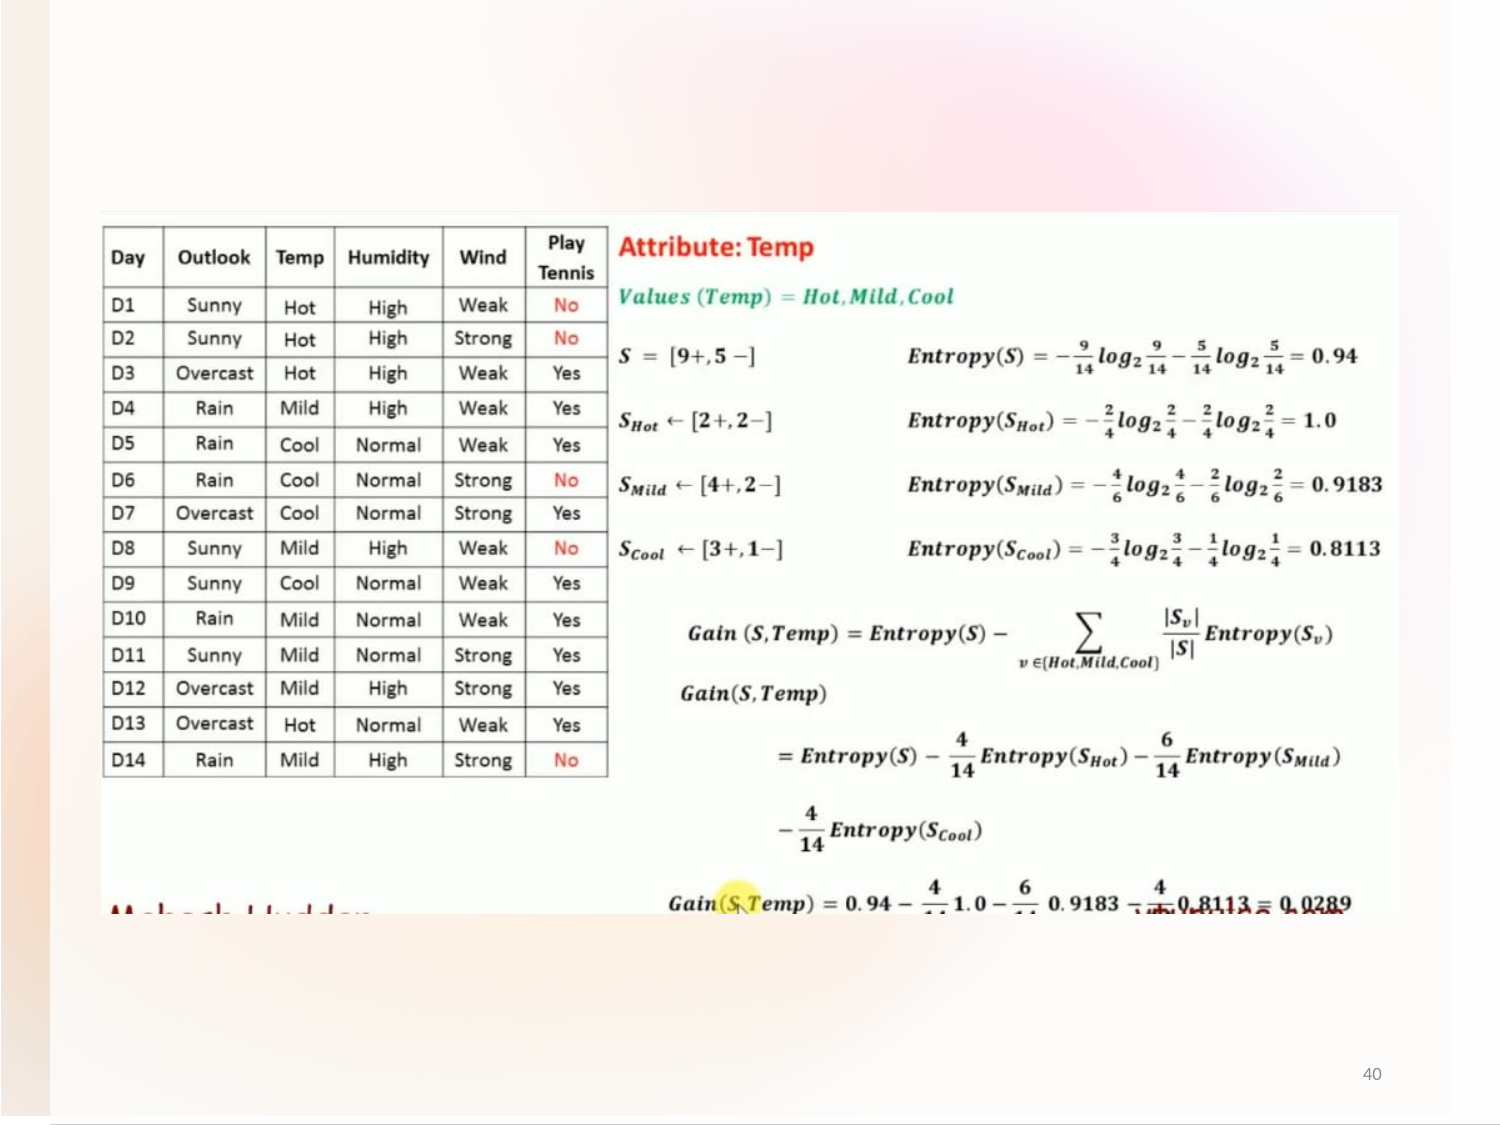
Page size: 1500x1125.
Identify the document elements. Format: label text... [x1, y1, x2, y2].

slide_number 40 [1059, 1042, 1397, 1103]
picture [0, 0, 1500, 1125]
